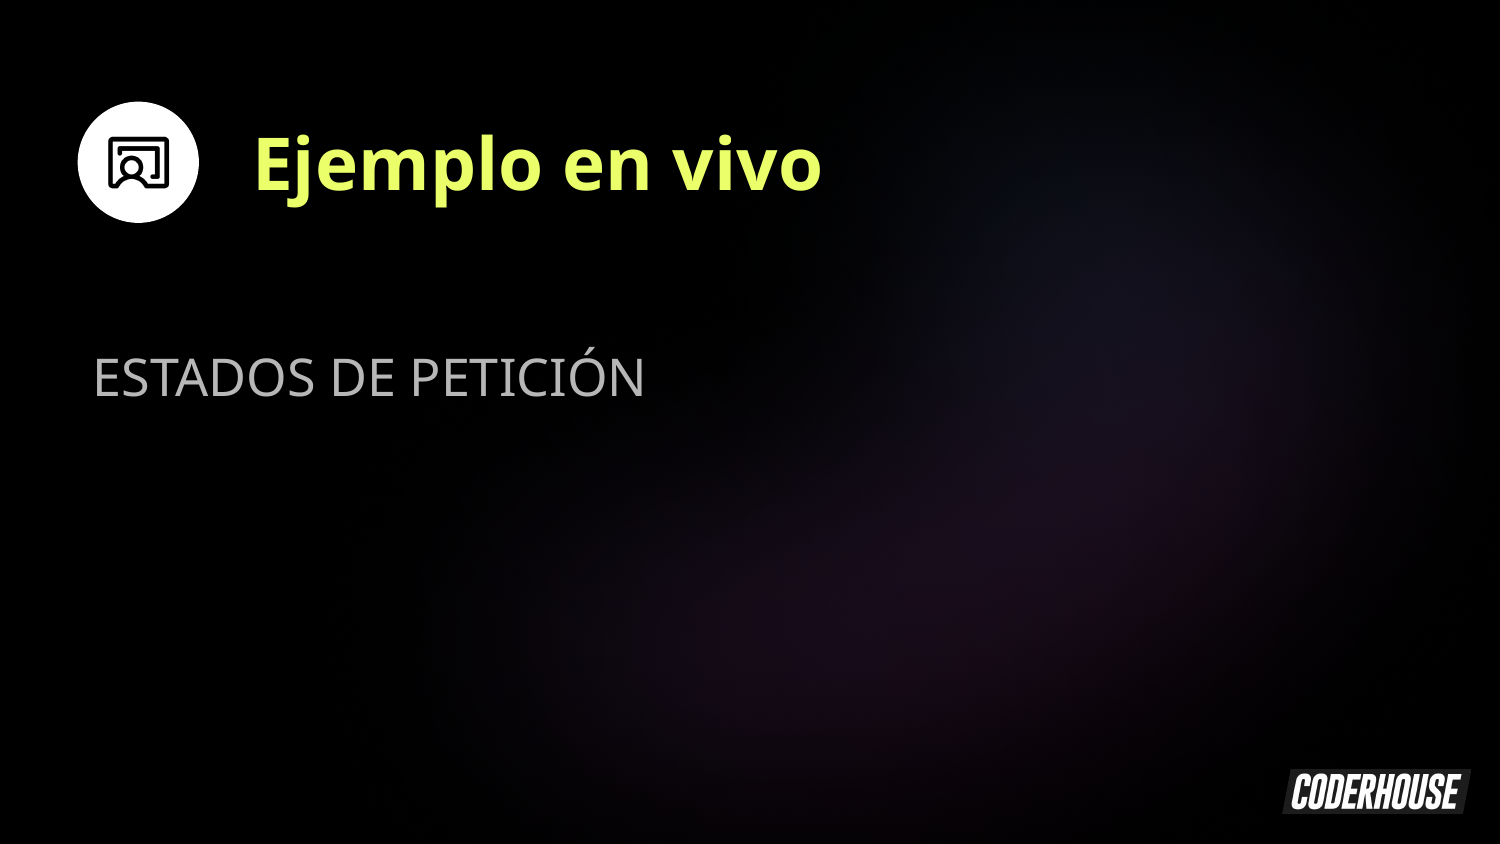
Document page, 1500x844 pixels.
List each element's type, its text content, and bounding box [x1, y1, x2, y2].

text_box Ejemplo en vivo [237, 112, 1414, 222]
picture [0, 0, 1500, 844]
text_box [77, 101, 200, 224]
text_box ESTADOS DE PETICIÓN [77, 266, 1254, 485]
